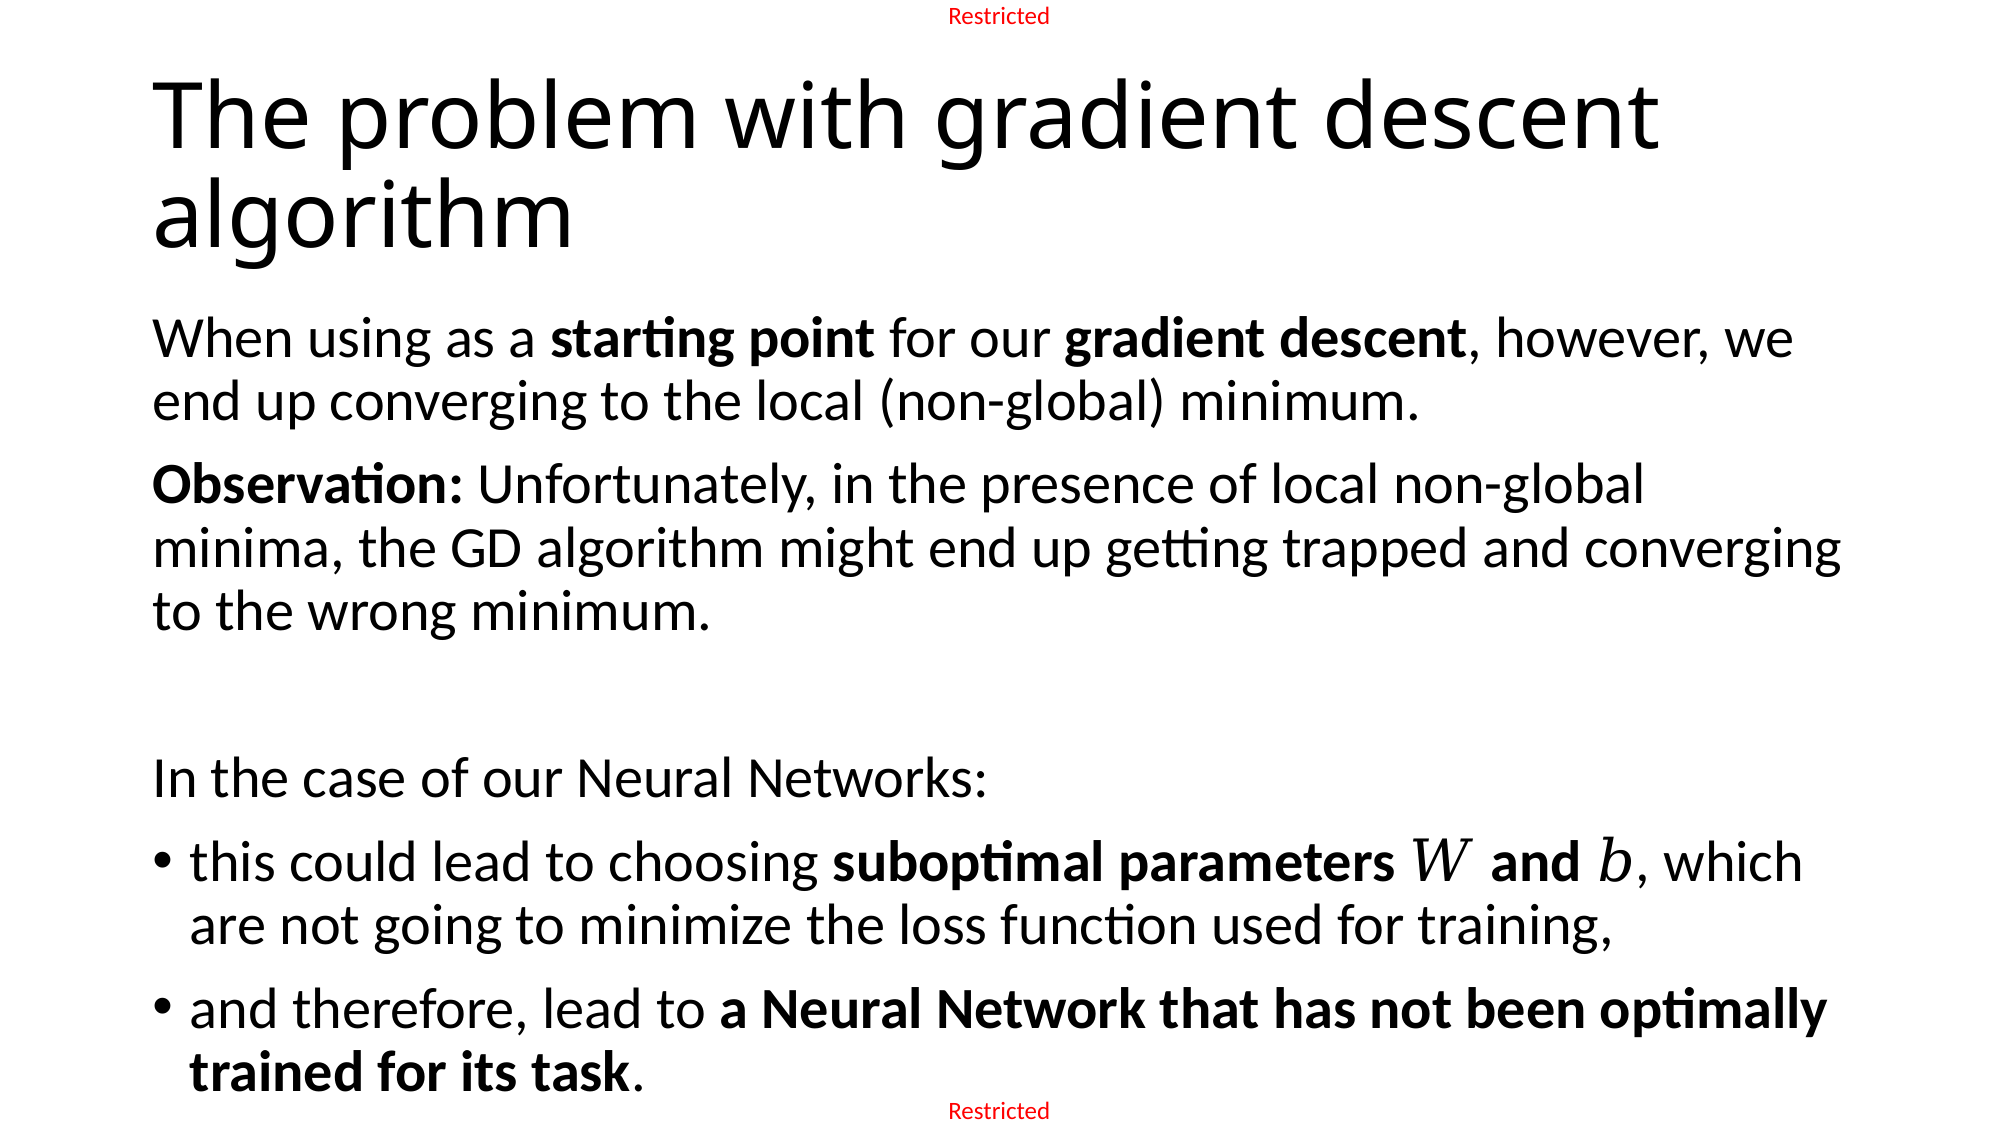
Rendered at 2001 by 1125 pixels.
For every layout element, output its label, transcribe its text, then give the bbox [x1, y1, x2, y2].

title The problem with gradient descent algorithm [137, 59, 1863, 278]
